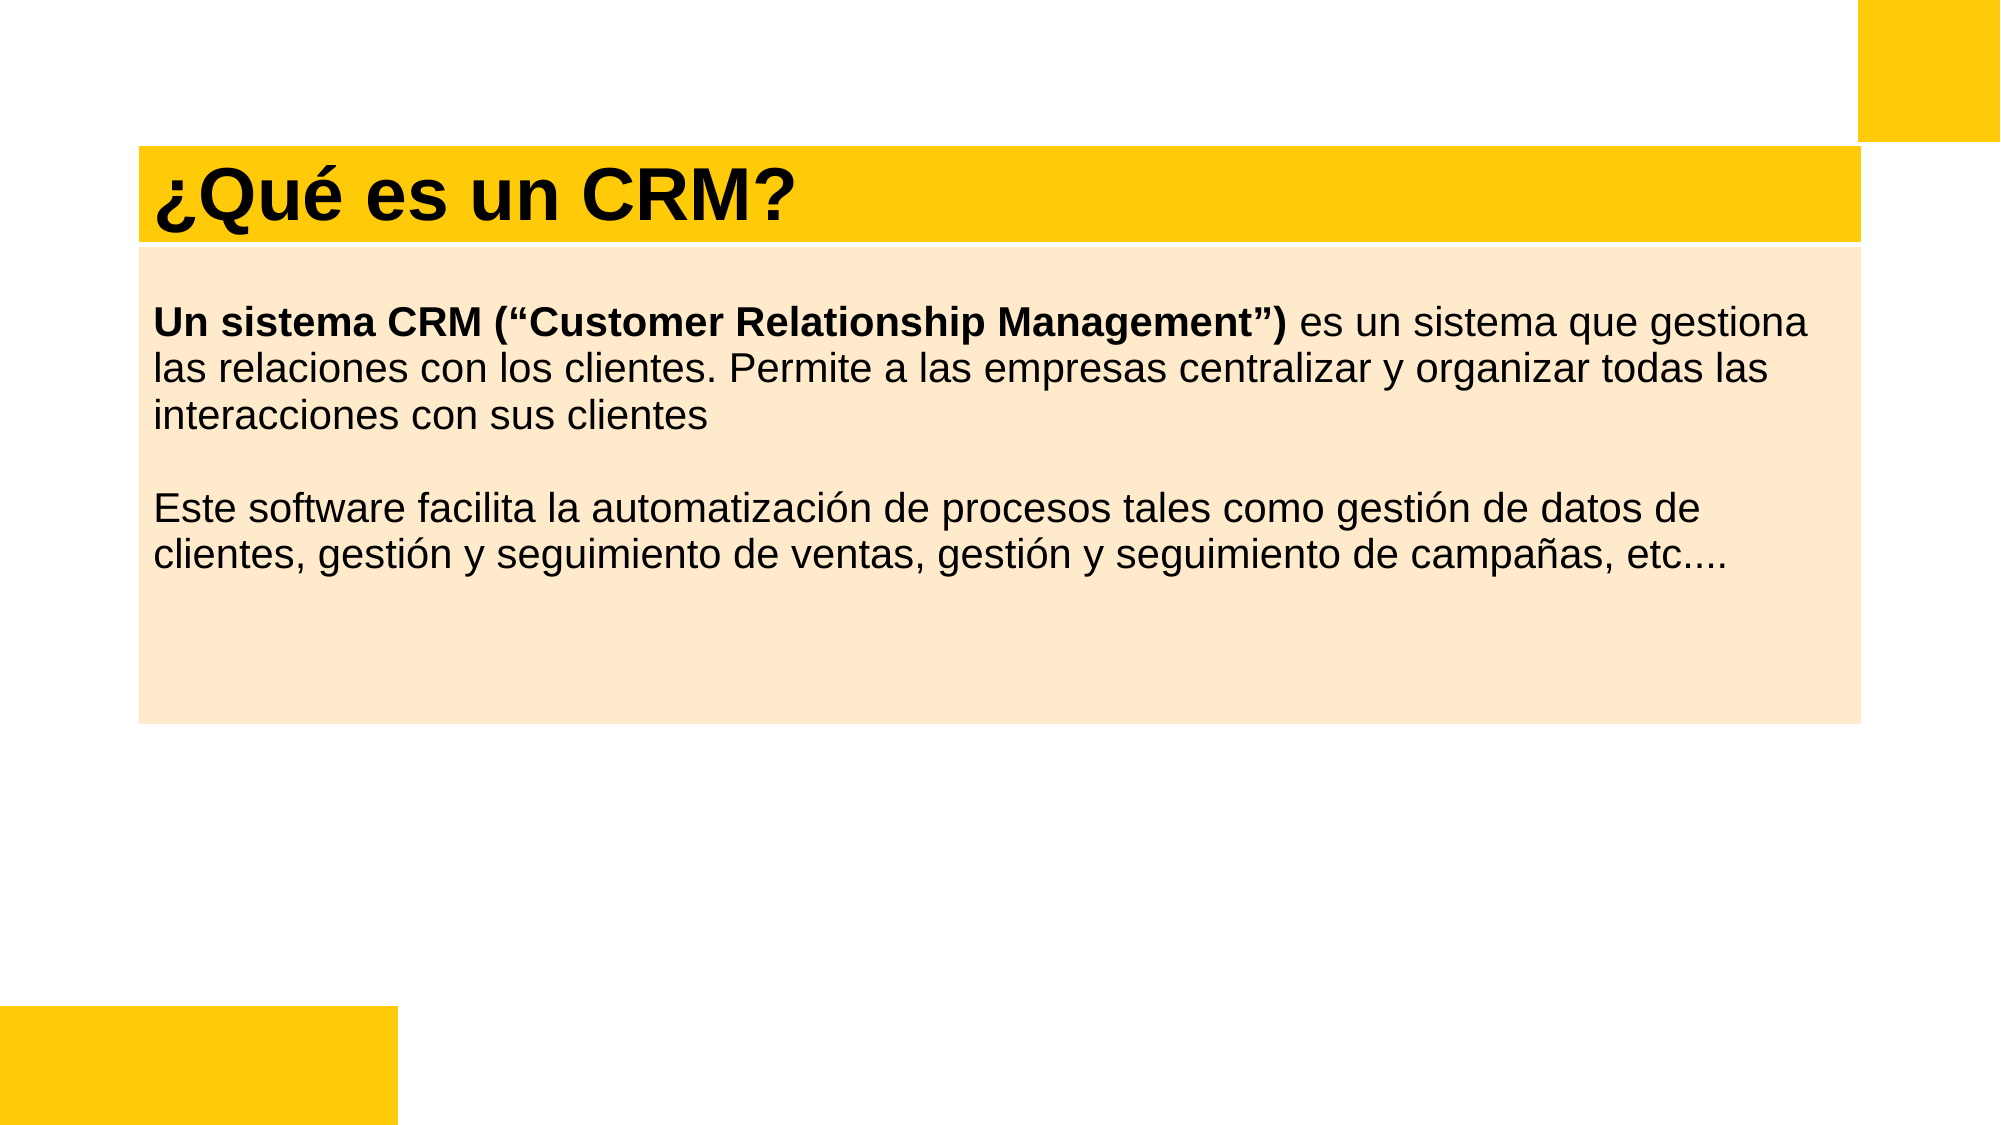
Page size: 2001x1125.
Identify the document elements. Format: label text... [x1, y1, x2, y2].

table_cell Un sistema CRM (“Customer Relationship Management”) es un sistema que gestiona las relaciones con los clientes. Permite a las empresas centralizar y organizar todas las interacciones con sus clientes Este software facilita la automatización de procesos tales como gestión de datos de clientes, gestión y seguimiento de ventas, gestión y seguimiento de campañas, etc.... [139, 247, 1861, 724]
table_header ¿Qué es un CRM? [139, 146, 1861, 242]
